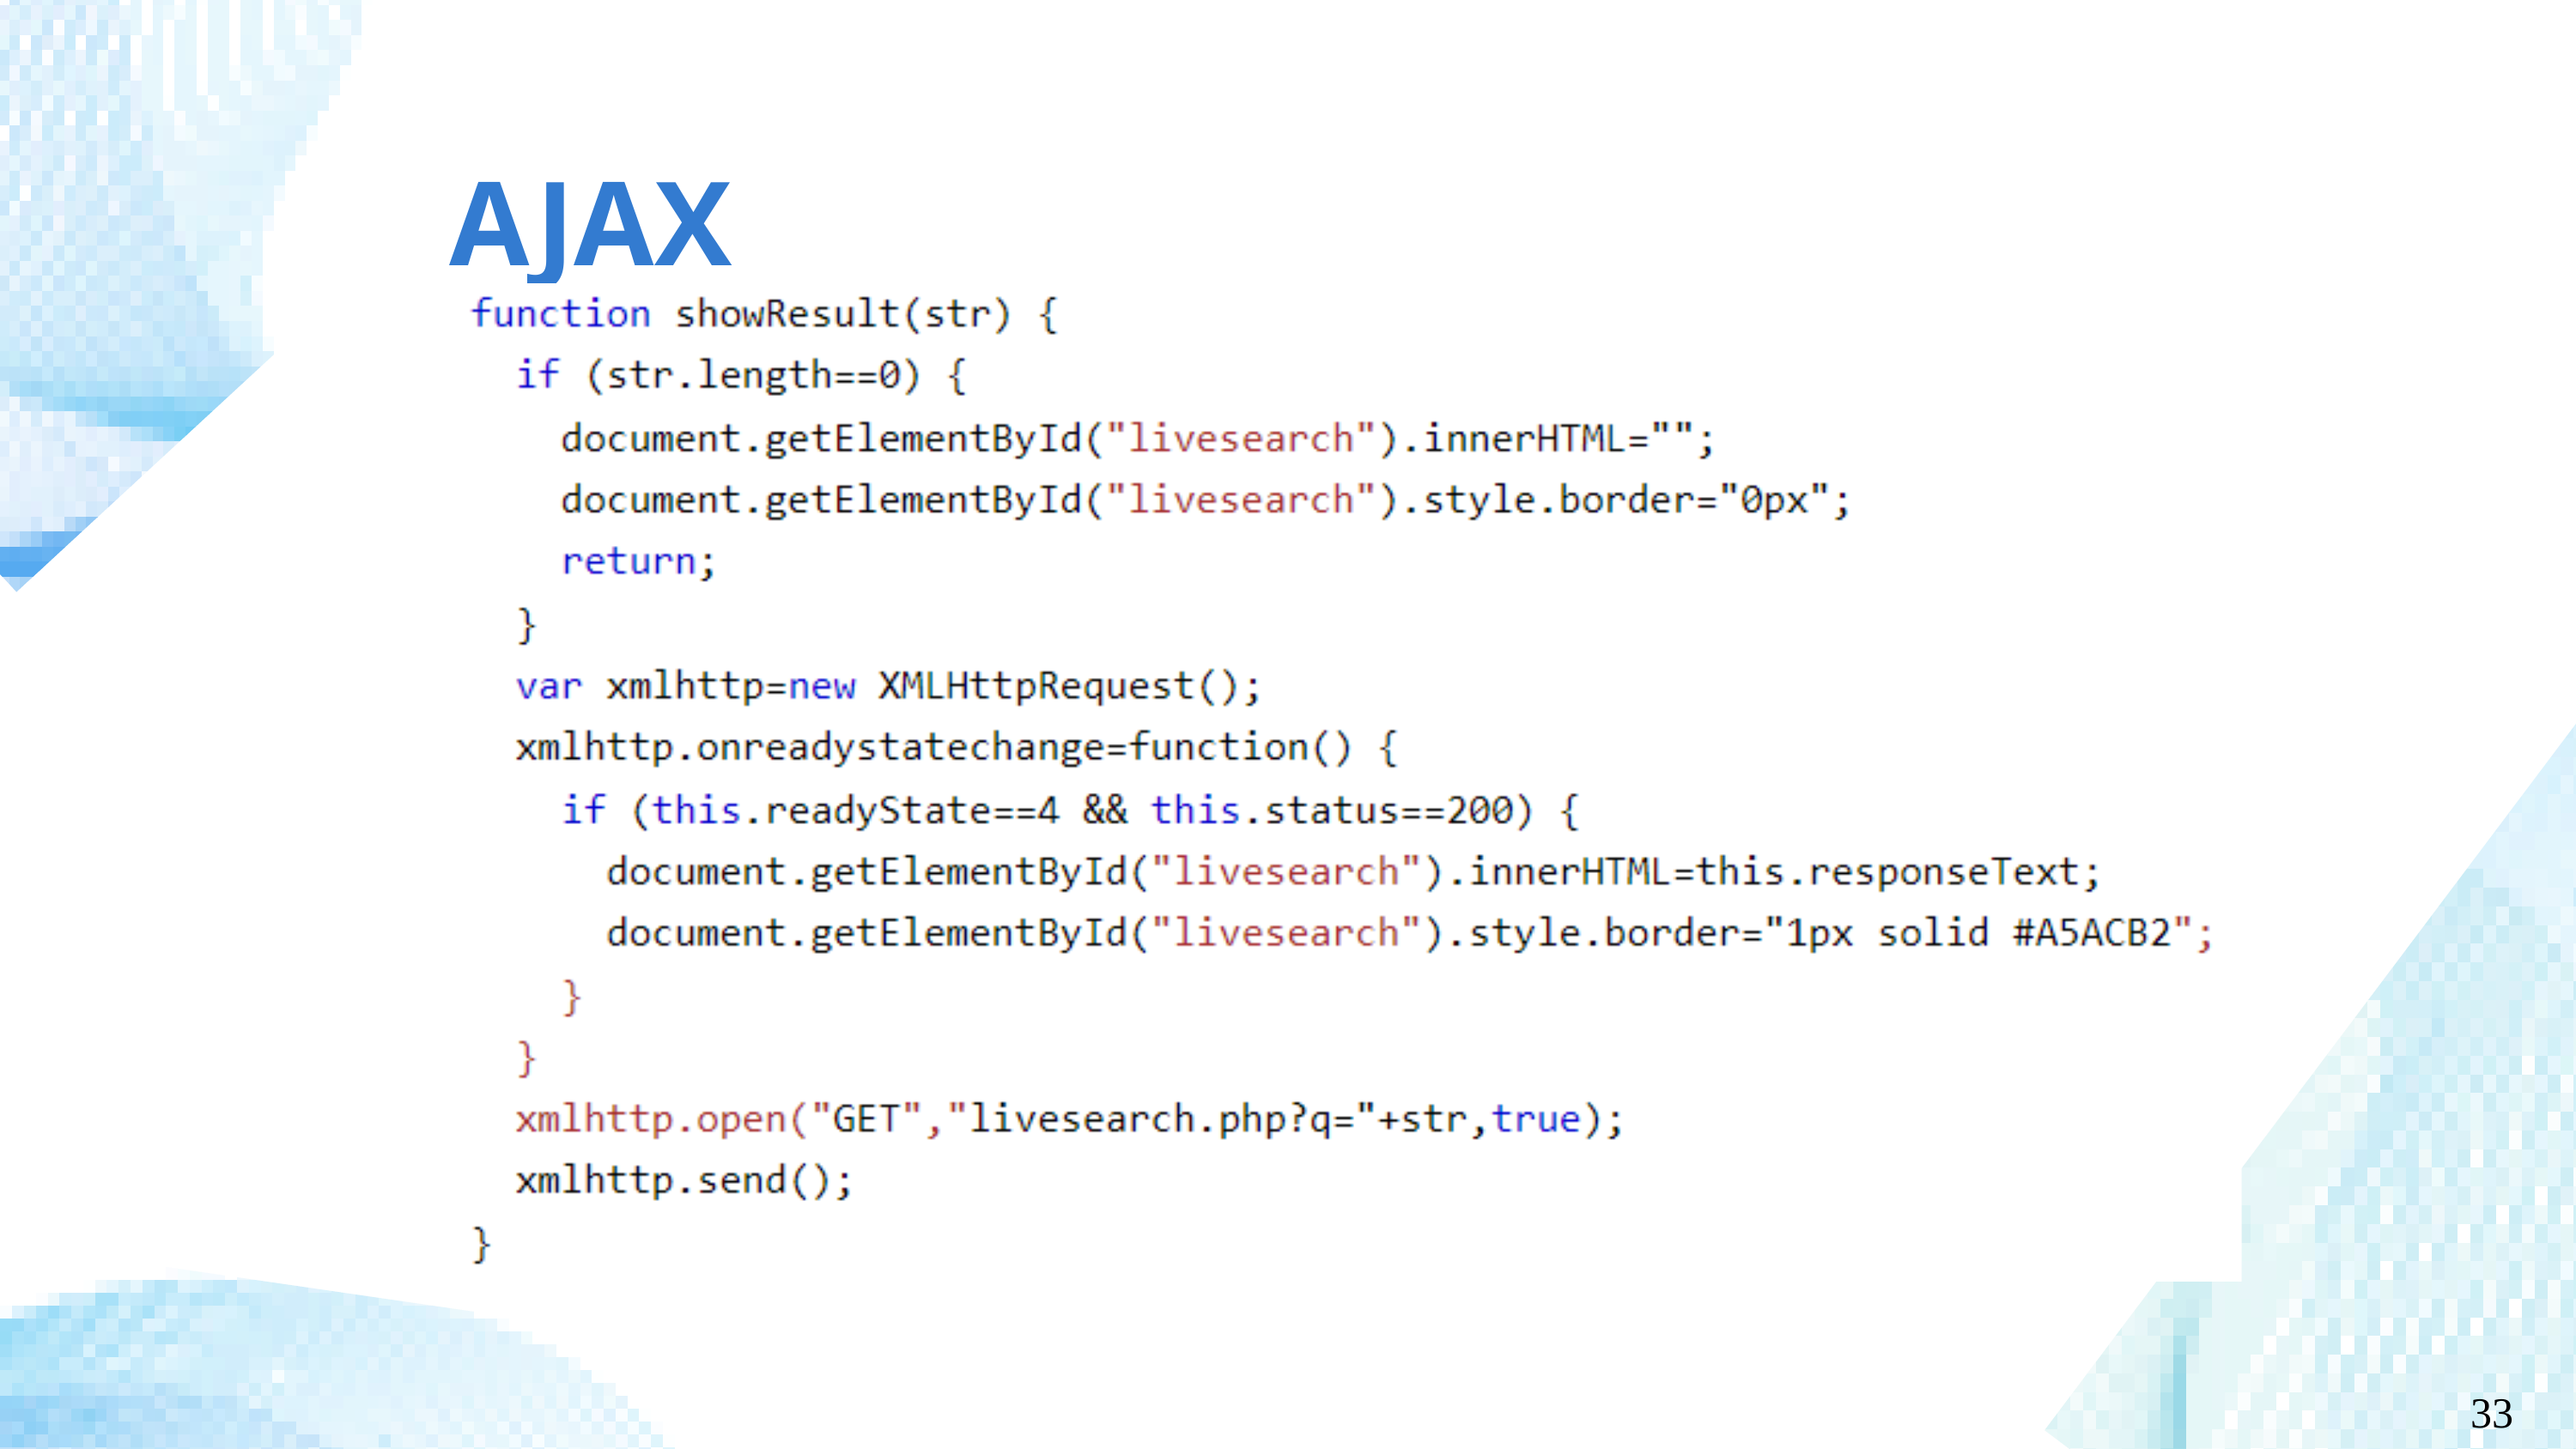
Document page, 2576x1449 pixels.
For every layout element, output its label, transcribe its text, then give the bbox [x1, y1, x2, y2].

text_box [0, 0, 638, 592]
text_box [0, 1242, 1006, 1449]
text_box 33 [2458, 1379, 2555, 1443]
text_box [2044, 724, 2576, 1449]
text_box AJAX LIVESEARCH [449, 125, 1388, 283]
text_box [449, 283, 2242, 1282]
